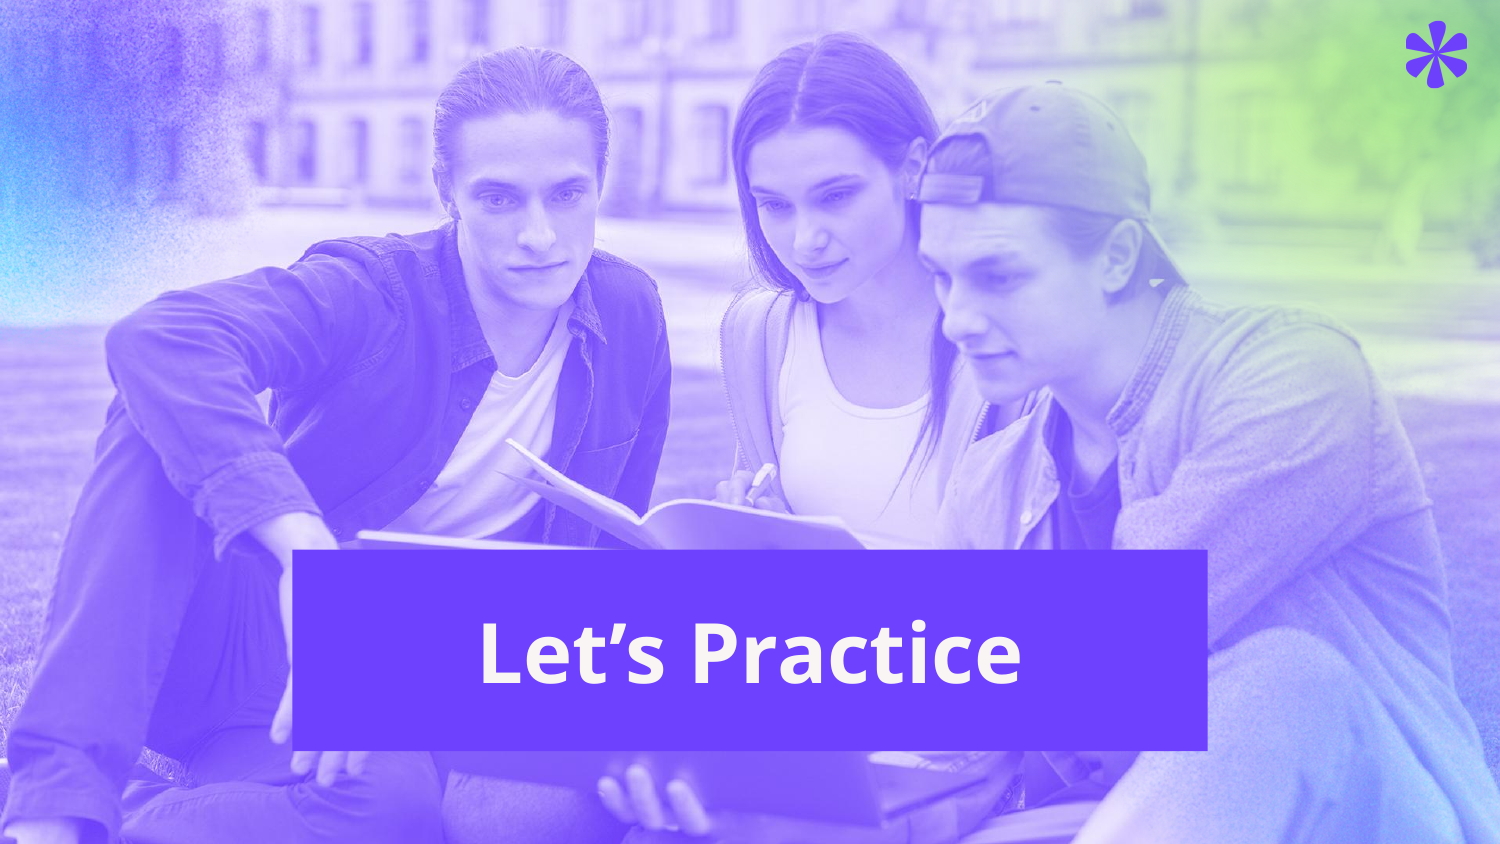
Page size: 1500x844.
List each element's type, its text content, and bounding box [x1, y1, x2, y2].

title Let’s Practice [292, 549, 1208, 752]
picture [0, 0, 1500, 844]
